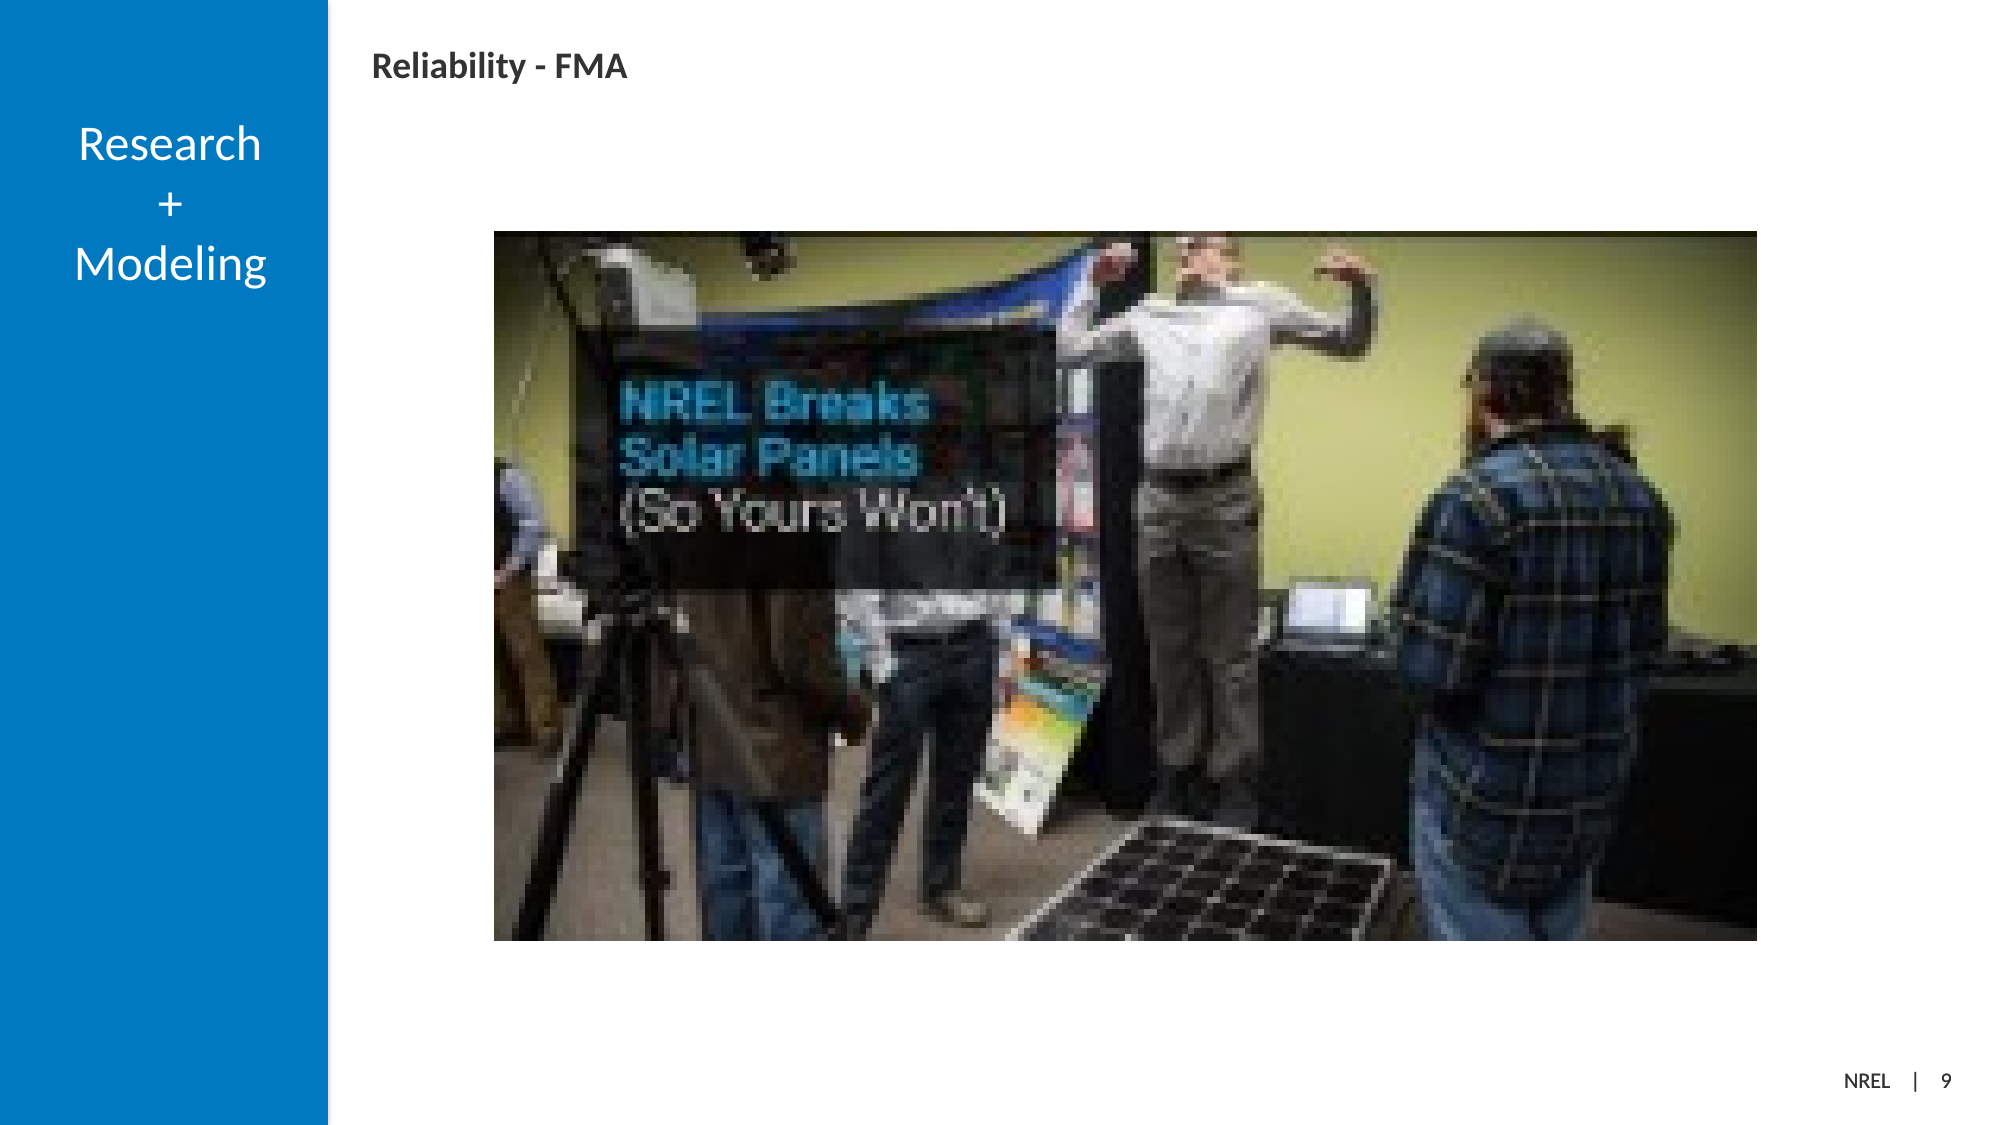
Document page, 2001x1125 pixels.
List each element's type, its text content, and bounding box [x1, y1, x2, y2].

picture [493, 230, 1758, 942]
list Research + Modeling [62, 110, 279, 351]
text_box Reliability - FMA [357, 33, 644, 93]
